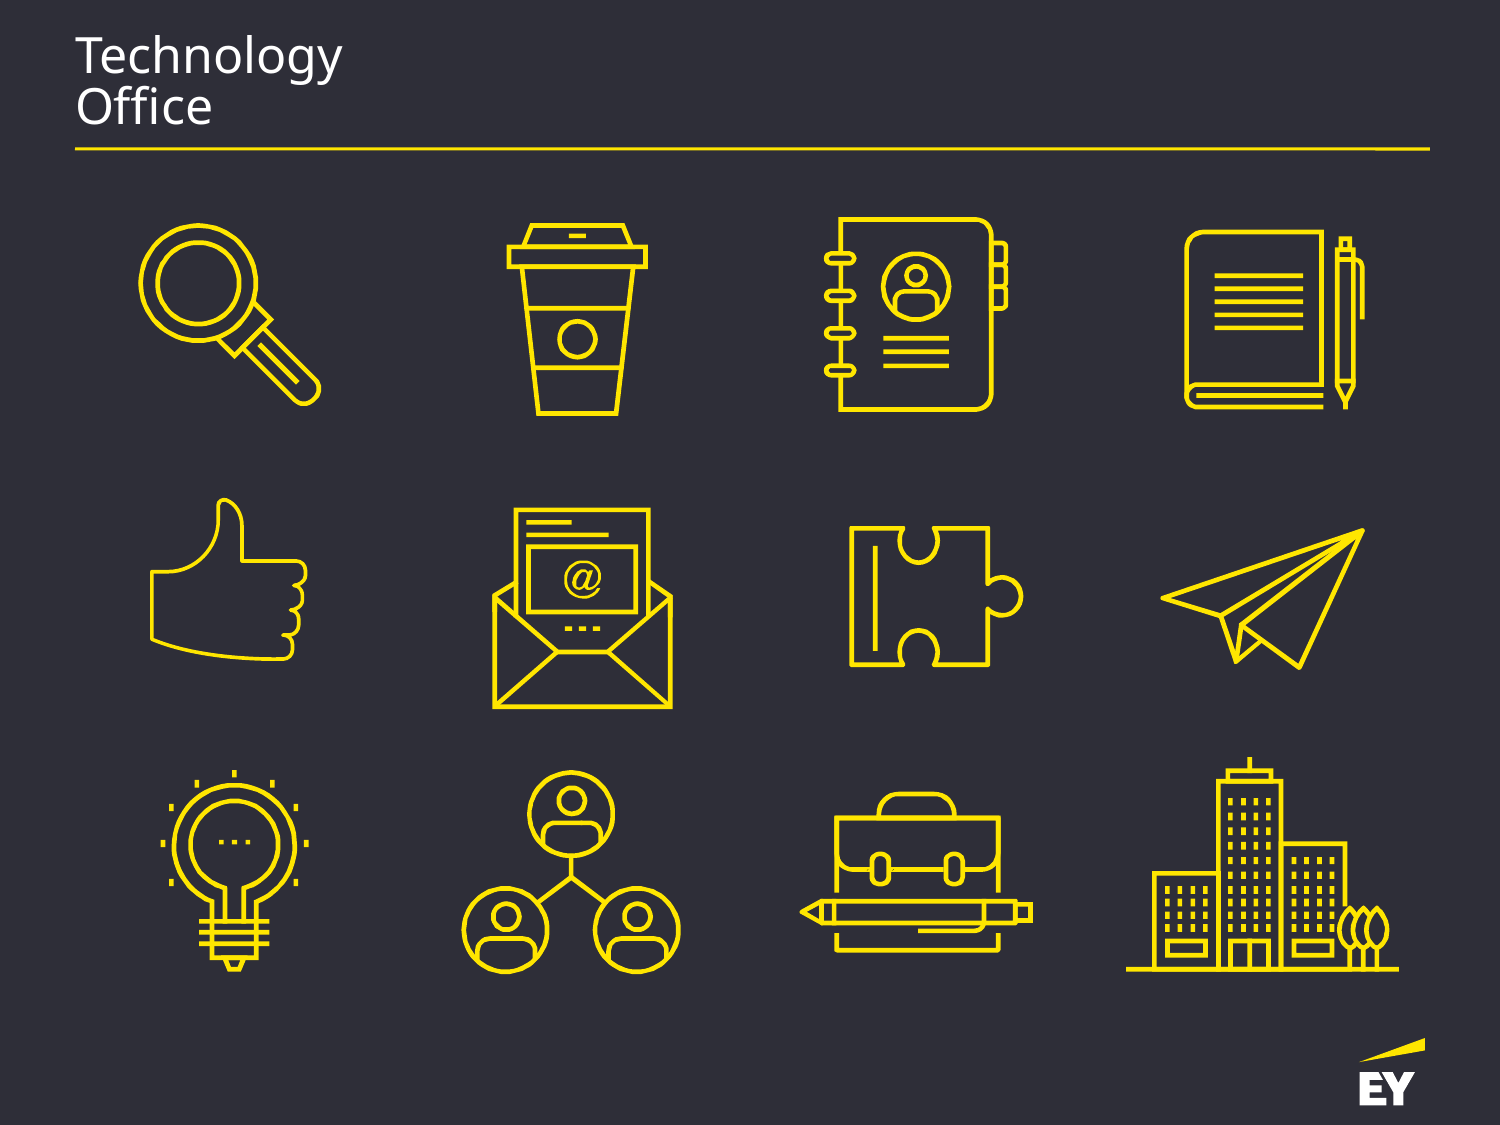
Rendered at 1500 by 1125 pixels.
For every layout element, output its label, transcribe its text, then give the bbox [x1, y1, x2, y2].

title Technology Office [75, 33, 1425, 131]
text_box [1125, 756, 1400, 972]
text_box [849, 525, 1024, 668]
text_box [160, 769, 309, 972]
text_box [1184, 229, 1365, 410]
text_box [137, 222, 322, 407]
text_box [823, 216, 1009, 413]
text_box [799, 791, 1034, 953]
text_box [461, 769, 681, 975]
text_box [492, 507, 673, 710]
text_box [506, 222, 649, 417]
text_box [150, 497, 308, 661]
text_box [1160, 528, 1365, 671]
